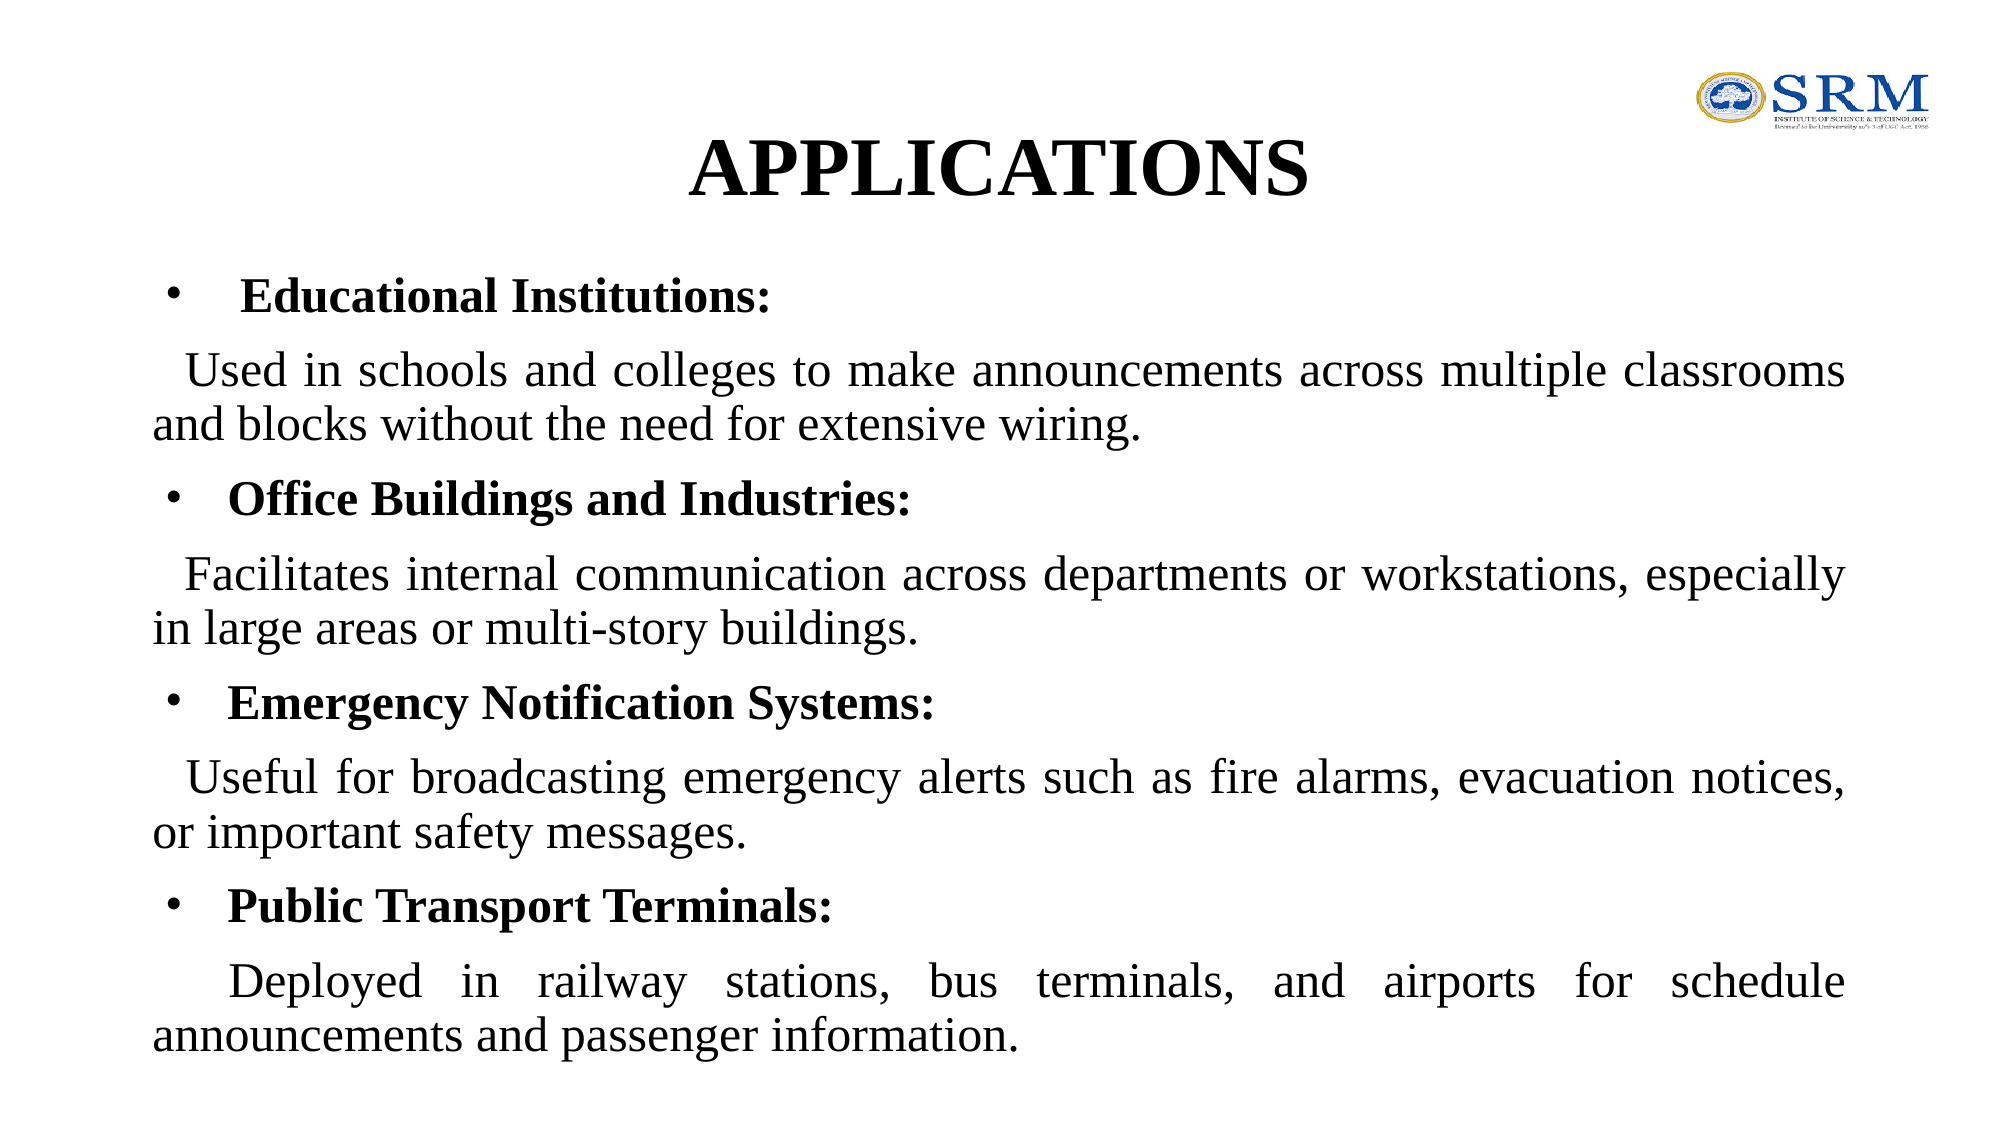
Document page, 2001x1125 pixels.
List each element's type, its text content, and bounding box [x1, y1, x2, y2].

title APPLICATIONS [137, 59, 1863, 261]
list Educational Institutions: Used in schools and colleges to make announcements across multiple classrooms and blocks without the need for extensive wiring. Office Buildings and Industries: Facilitates internal communication across departments or workstations, especially in large areas or multi-story buildings. Emergency Notification Systems: Useful for broadcasting emergency alerts such as fire alarms, evacuation notices, or important safety messages. Public Transport Terminals: Deployed in railway stations, bus terminals, and airports for schedule announcements and passenger information. [137, 261, 1863, 1078]
picture [1676, 0, 1951, 202]
